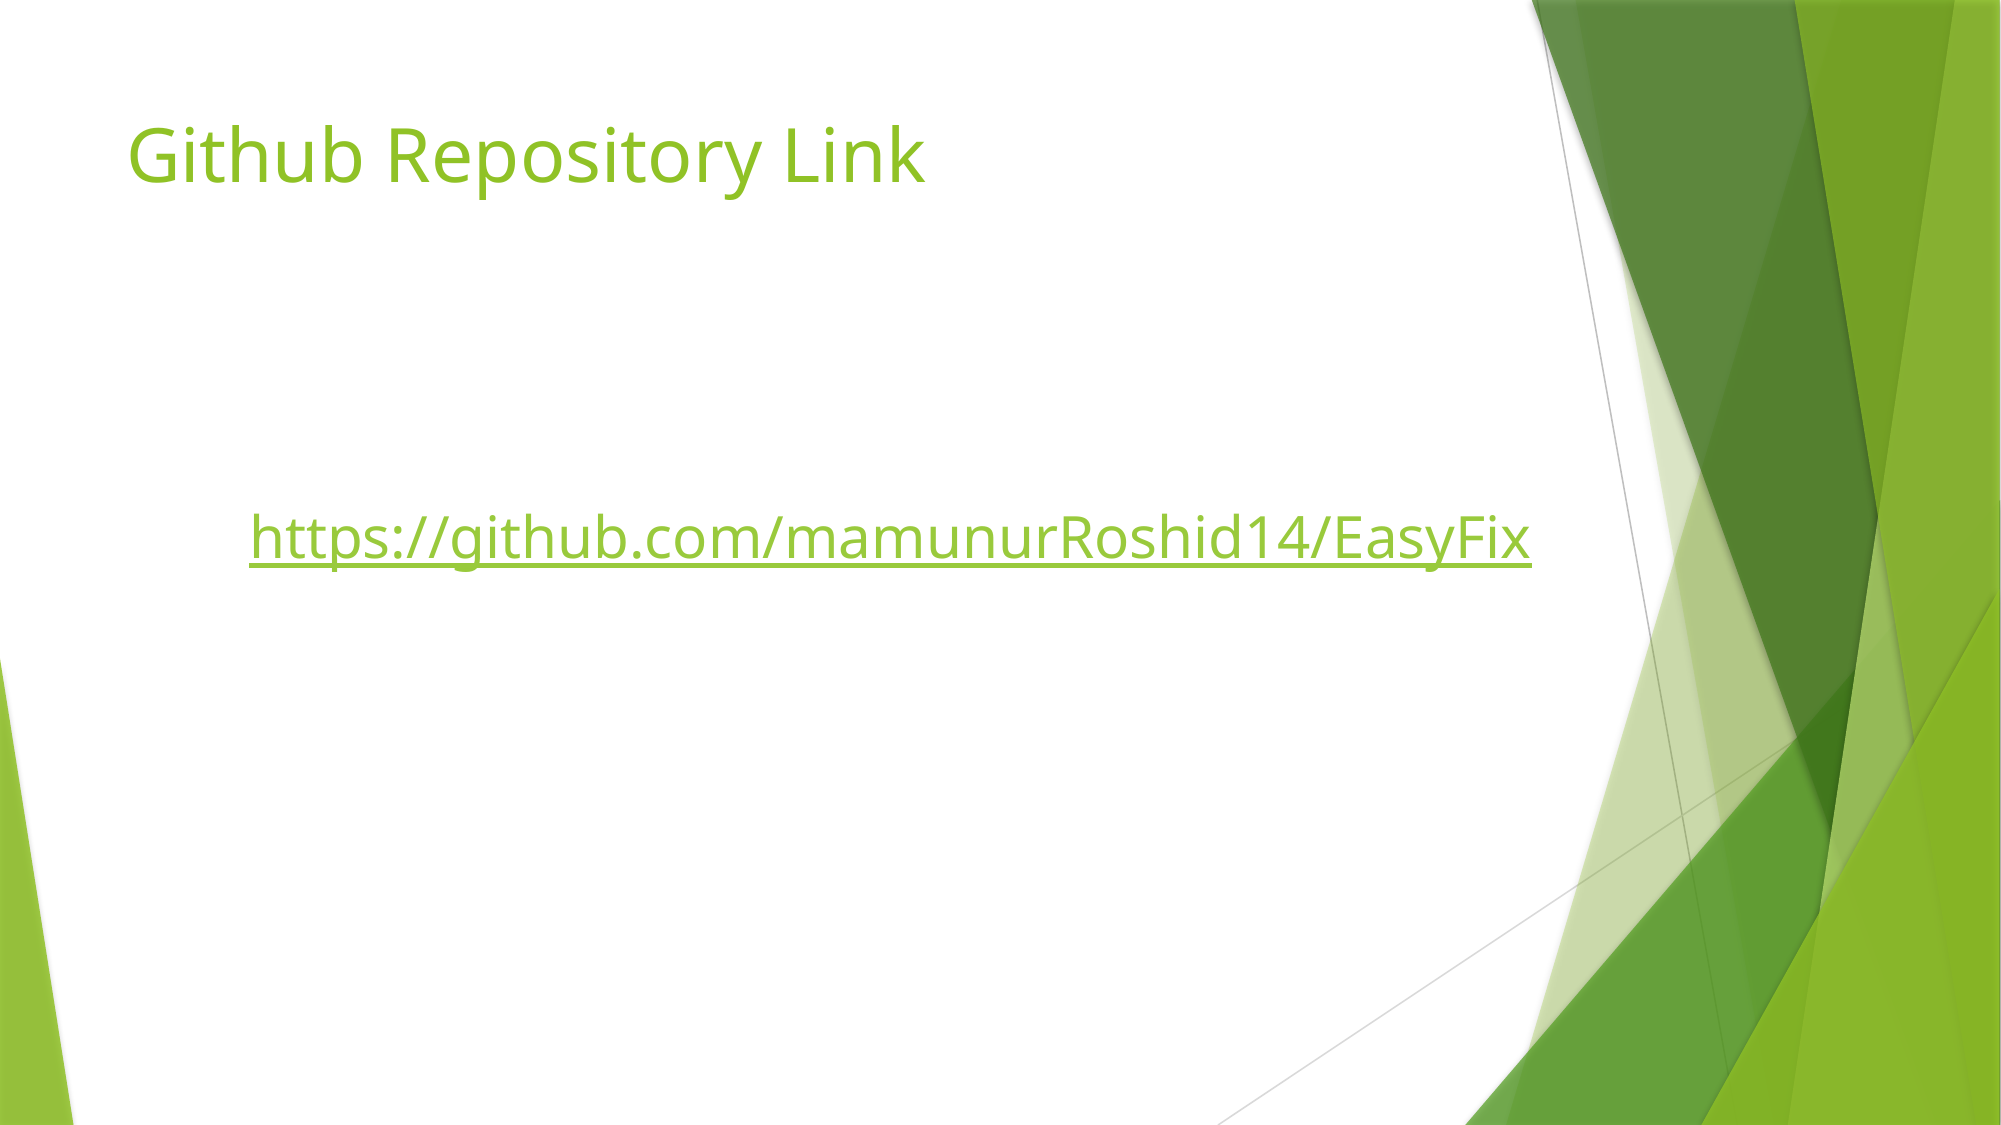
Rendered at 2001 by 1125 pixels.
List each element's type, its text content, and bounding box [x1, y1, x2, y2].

text_box https://github.com/mamunurRoshid14/EasyFix [234, 493, 1547, 588]
title Github Repository Link [111, 99, 1522, 317]
